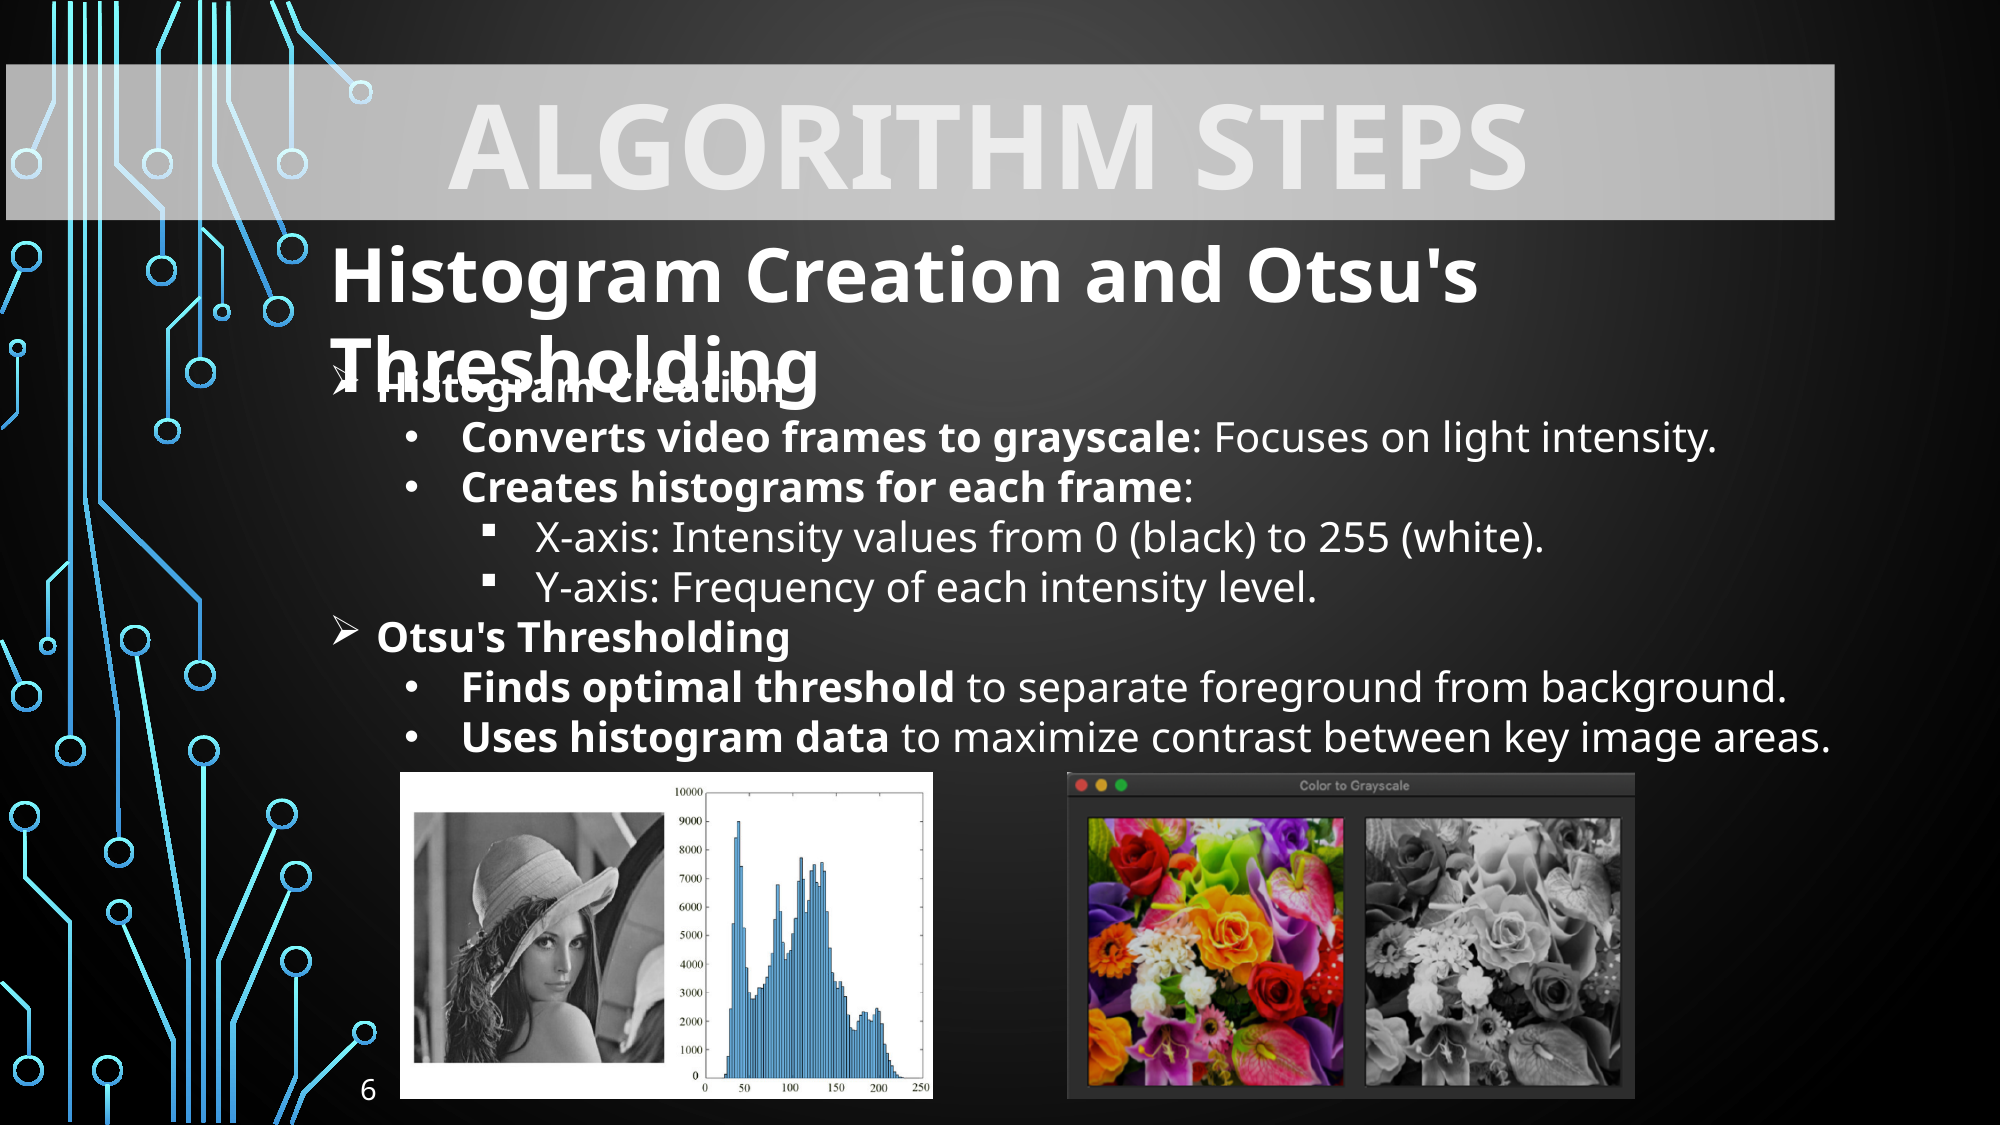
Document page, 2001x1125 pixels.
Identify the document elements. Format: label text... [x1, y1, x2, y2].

picture [150, 259, 174, 282]
text_box Histogram Creation and Otsu's Thresholding [314, 220, 1893, 415]
picture [280, 237, 304, 261]
picture [188, 663, 212, 687]
picture [108, 841, 130, 864]
picture [58, 739, 82, 763]
picture [15, 245, 38, 268]
picture [158, 422, 177, 440]
picture [284, 949, 308, 973]
picture [15, 684, 38, 708]
picture [217, 307, 227, 317]
picture [96, 1059, 120, 1082]
picture [16, 1059, 40, 1082]
picture [43, 641, 53, 651]
text_box Algorithm steps [6, 64, 1835, 221]
slide_number 6 [345, 1060, 386, 1121]
picture [356, 1024, 373, 1041]
picture [266, 299, 290, 323]
picture [0, 0, 2000, 1125]
text_box Histogram Creation Converts video frames to grayscale: Focuses on light intensity. Creates histograms for each frame: X-axis: Intensity values from 0 (black) to 255 (white). Y-axis: Frequency of each intensity level. Otsu's Thresholding Finds optimal threshold to separate foreground from background. Uses histogram data to maximize contrast between key image areas. [314, 353, 1953, 769]
picture [189, 361, 213, 385]
